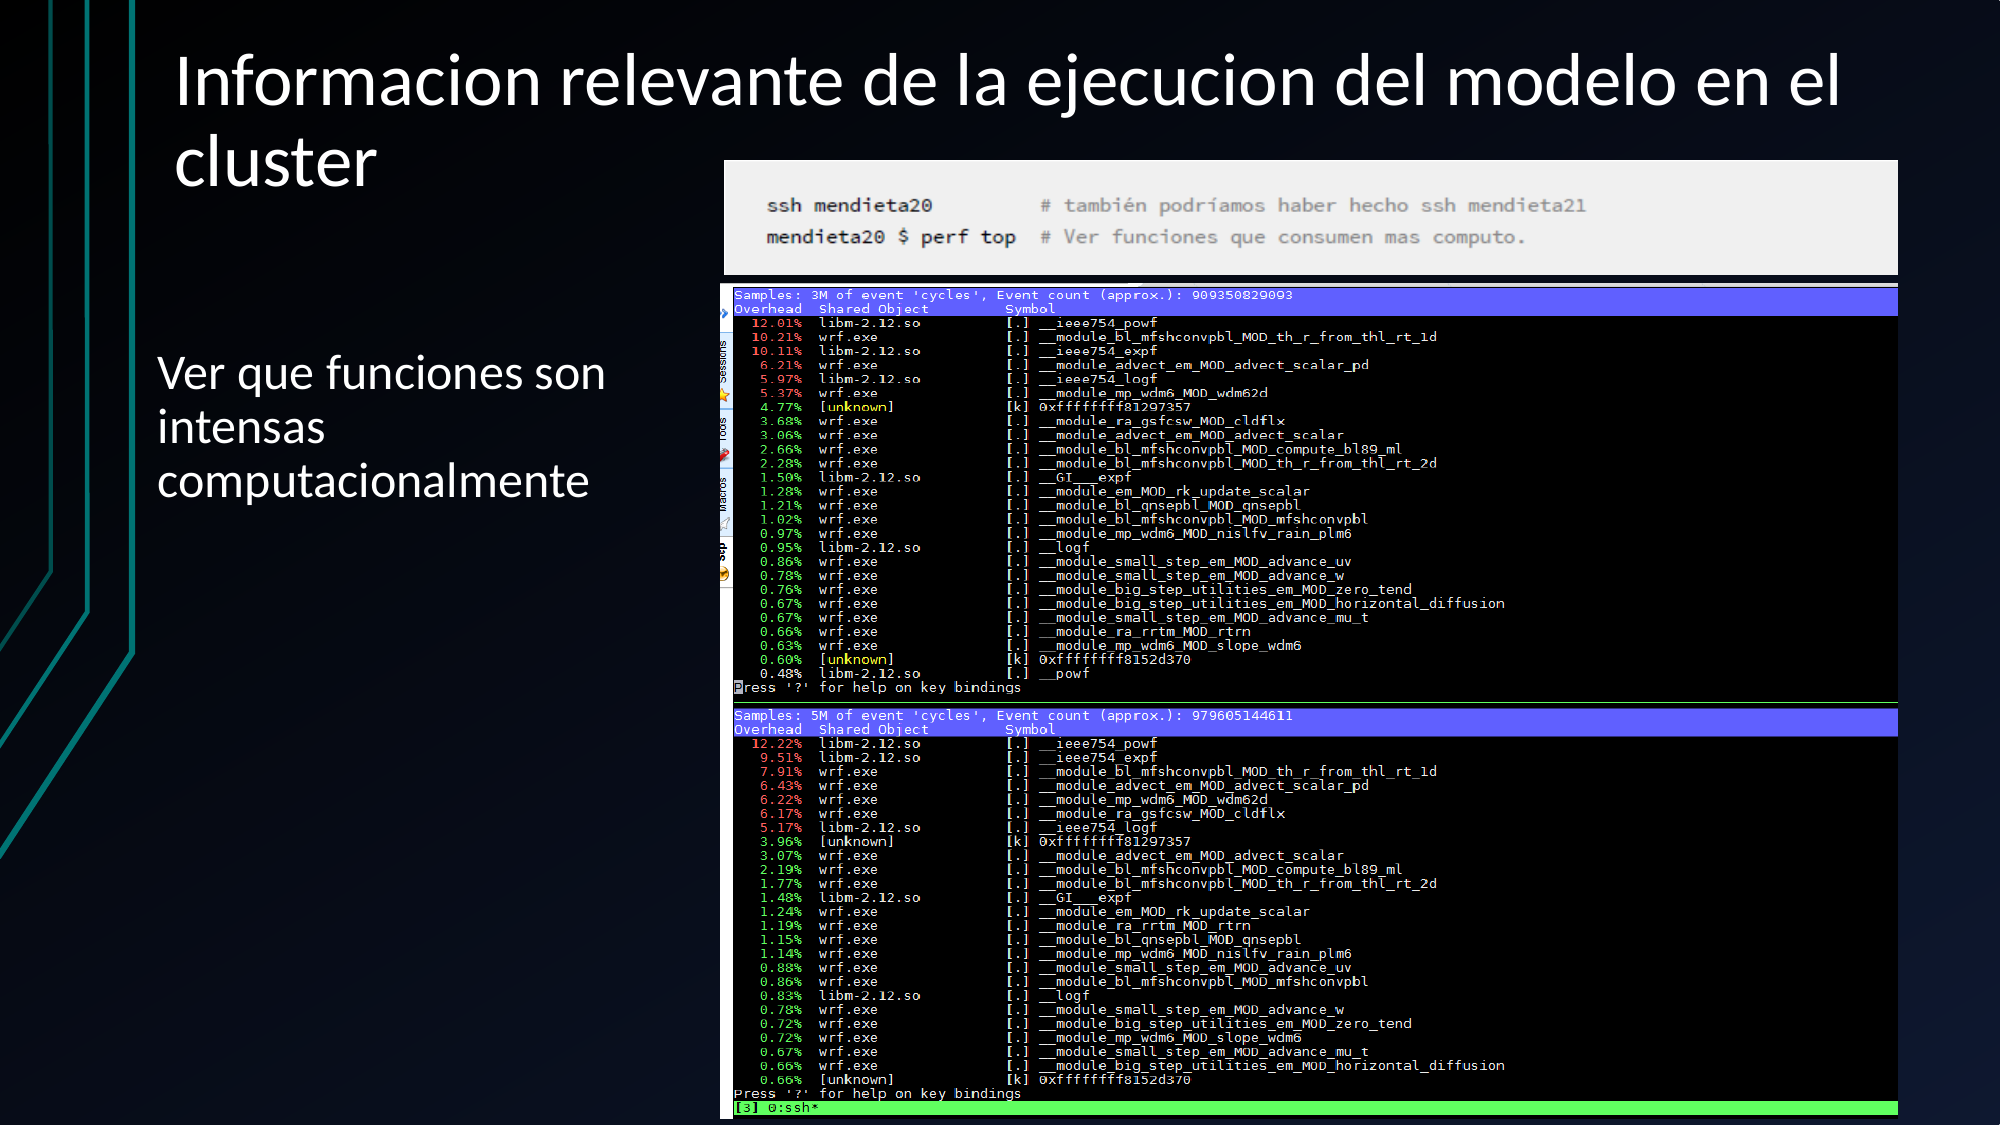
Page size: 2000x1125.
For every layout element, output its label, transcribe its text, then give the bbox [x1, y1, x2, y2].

title Ver que funciones son intensas computacionalmente [137, 324, 688, 519]
text_box Informacion relevante de la ejecucion del modelo en el cluster [154, 142, 1935, 213]
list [719, 283, 1898, 1120]
picture [723, 160, 1898, 276]
